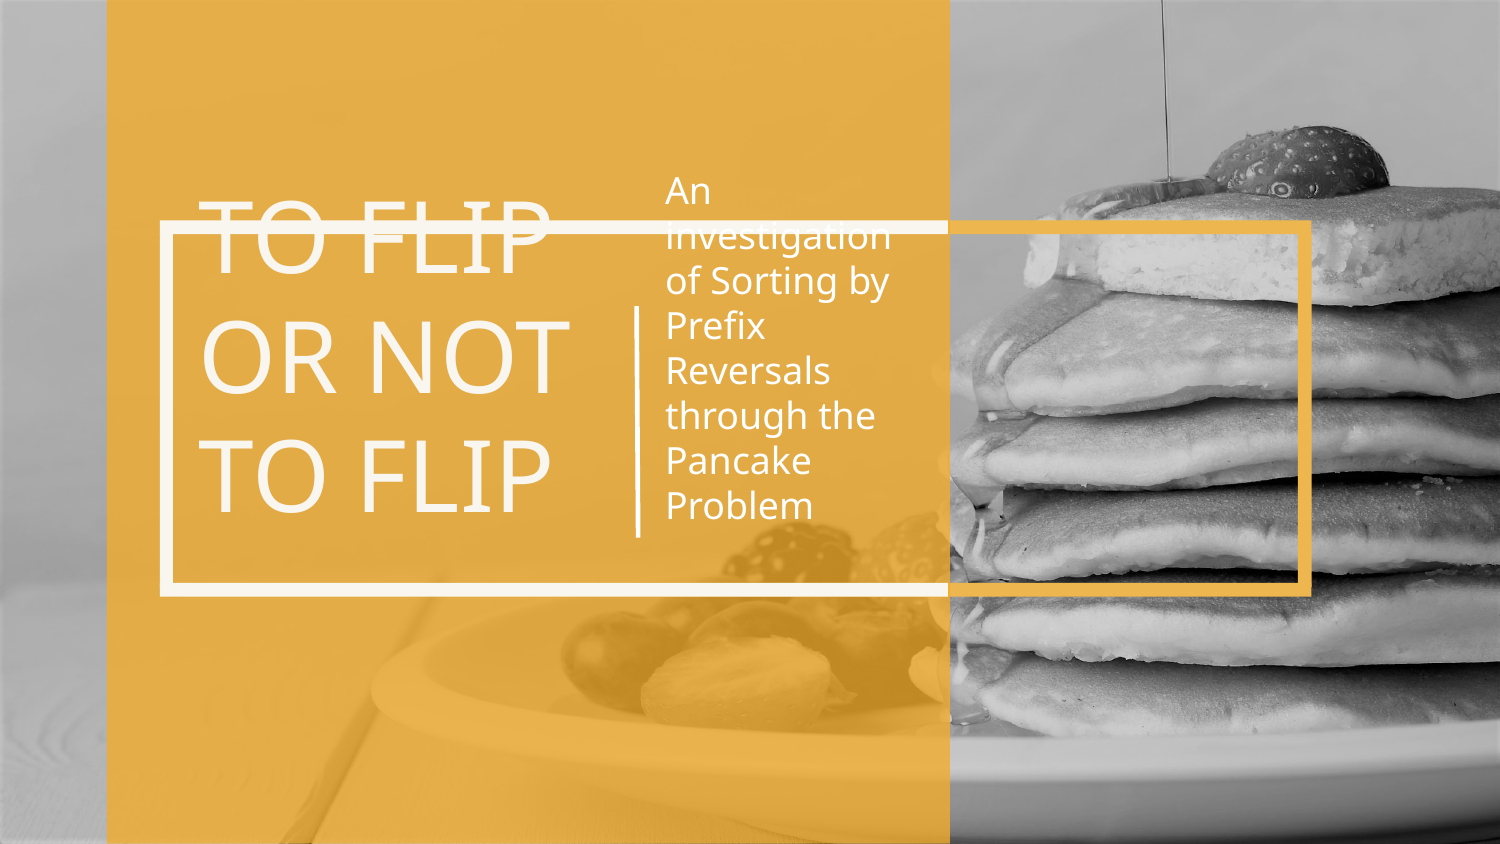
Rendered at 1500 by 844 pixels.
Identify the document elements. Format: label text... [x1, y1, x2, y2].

picture [950, 0, 1500, 844]
title TO FLIP OR NOT TO FLIP [183, 454, 722, 548]
picture [0, 0, 106, 844]
picture [950, 235, 1297, 582]
text_box An investigation of Sorting by Prefix Reversals through the Pancake Problem [649, 459, 947, 543]
